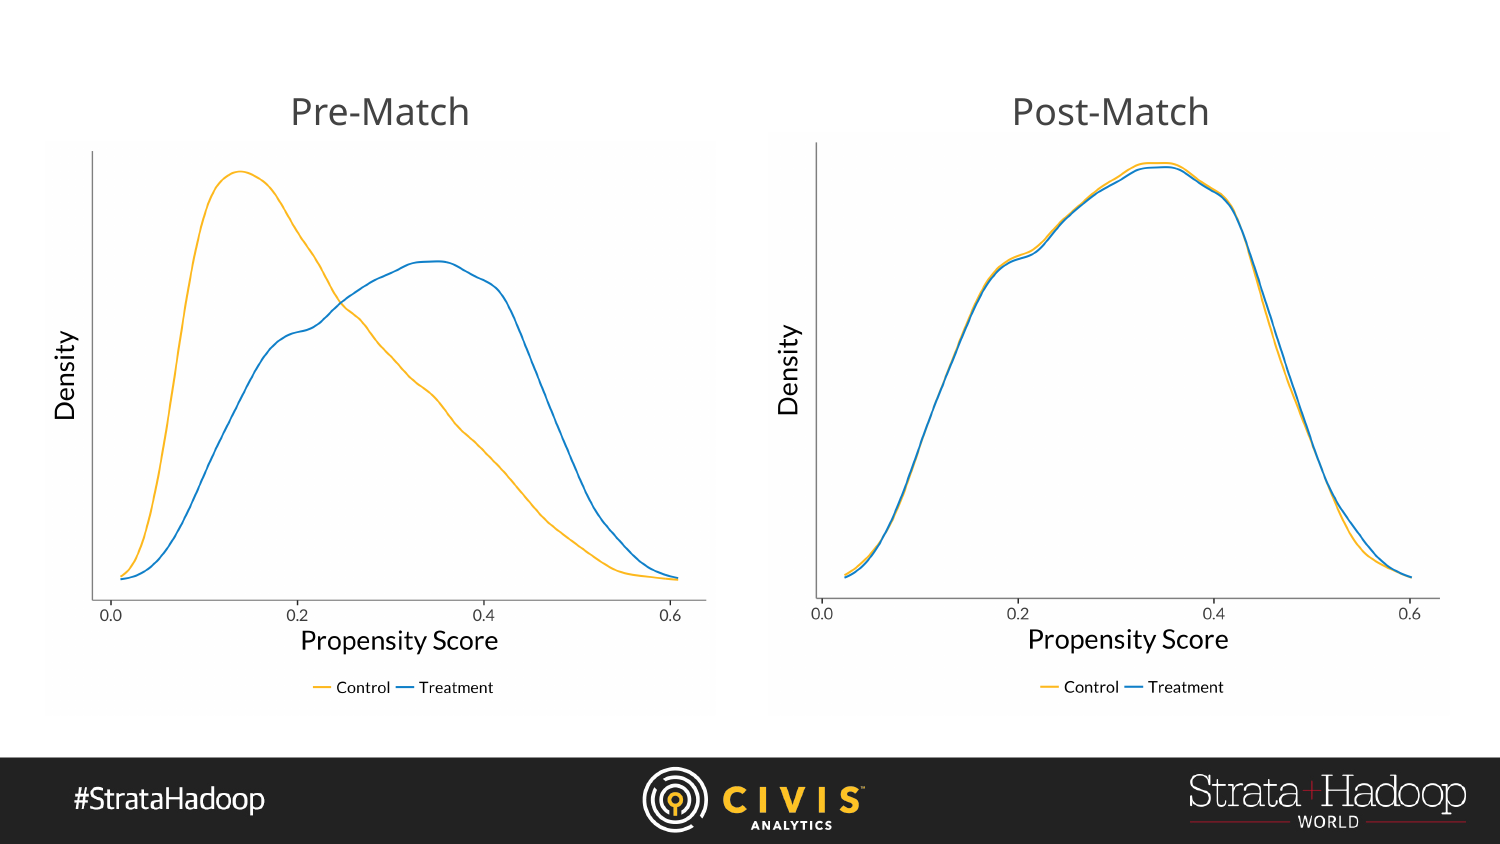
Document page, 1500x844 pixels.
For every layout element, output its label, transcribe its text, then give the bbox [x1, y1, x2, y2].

text_box Pre-Match [247, 81, 514, 140]
picture [0, 0, 1500, 844]
text_box Post-Match [977, 81, 1245, 130]
